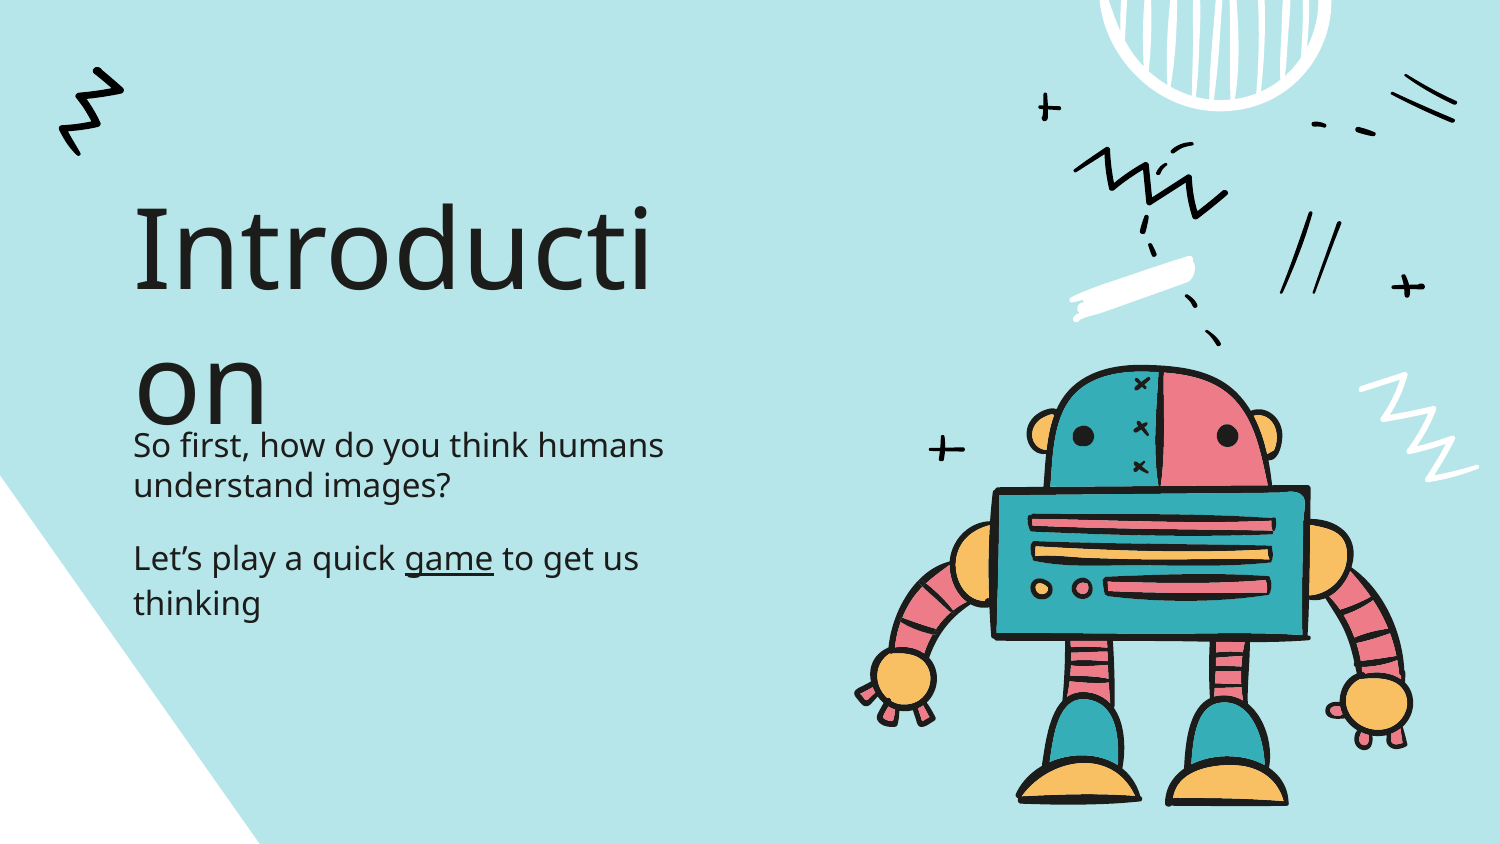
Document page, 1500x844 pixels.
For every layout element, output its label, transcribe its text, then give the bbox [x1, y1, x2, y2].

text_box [853, 364, 1414, 807]
title Introduction [118, 243, 728, 382]
subtitle So first, how do you think humans understand images? Let’s play a quick game to get us thinking [118, 409, 766, 630]
